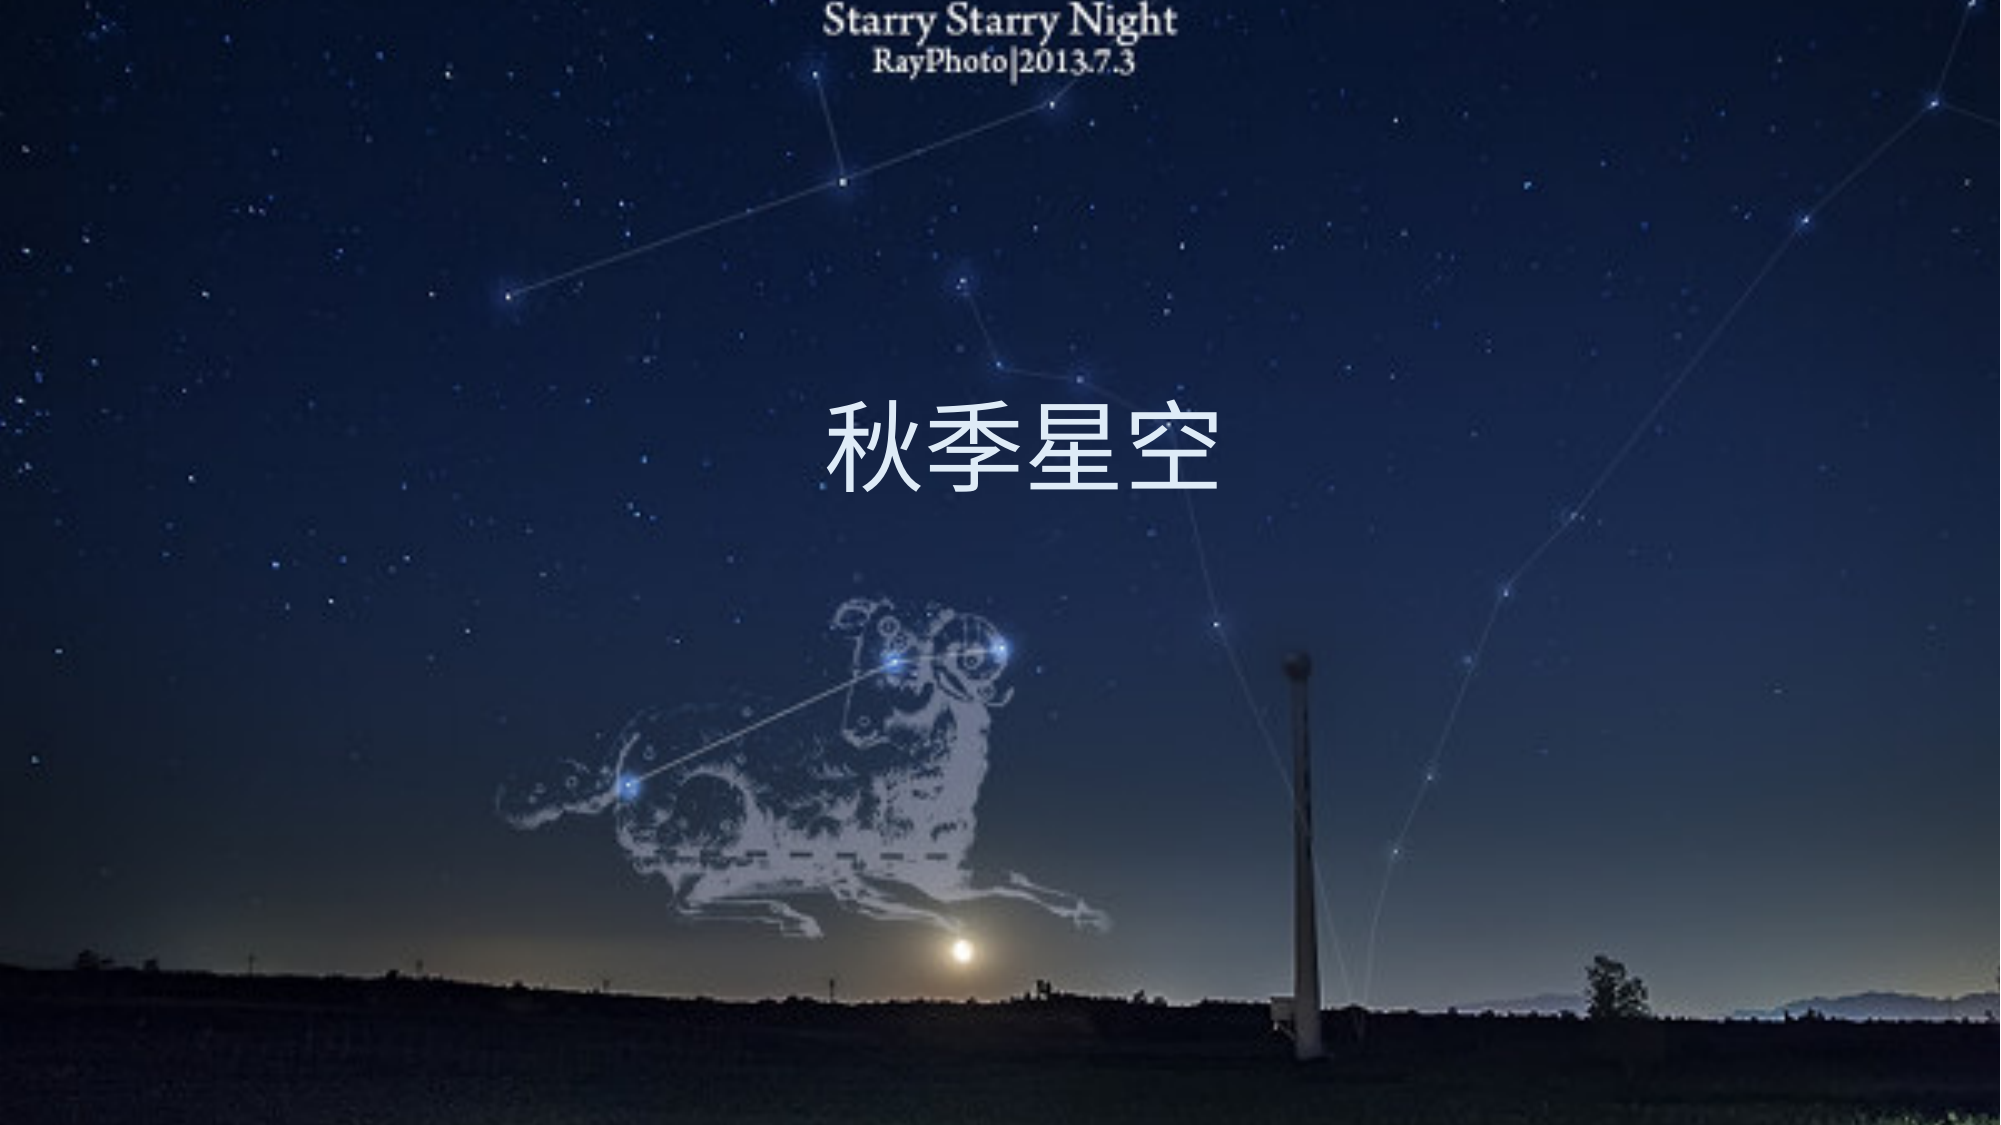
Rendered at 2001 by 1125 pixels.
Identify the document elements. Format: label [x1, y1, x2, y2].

list [0, 0, 2000, 1125]
